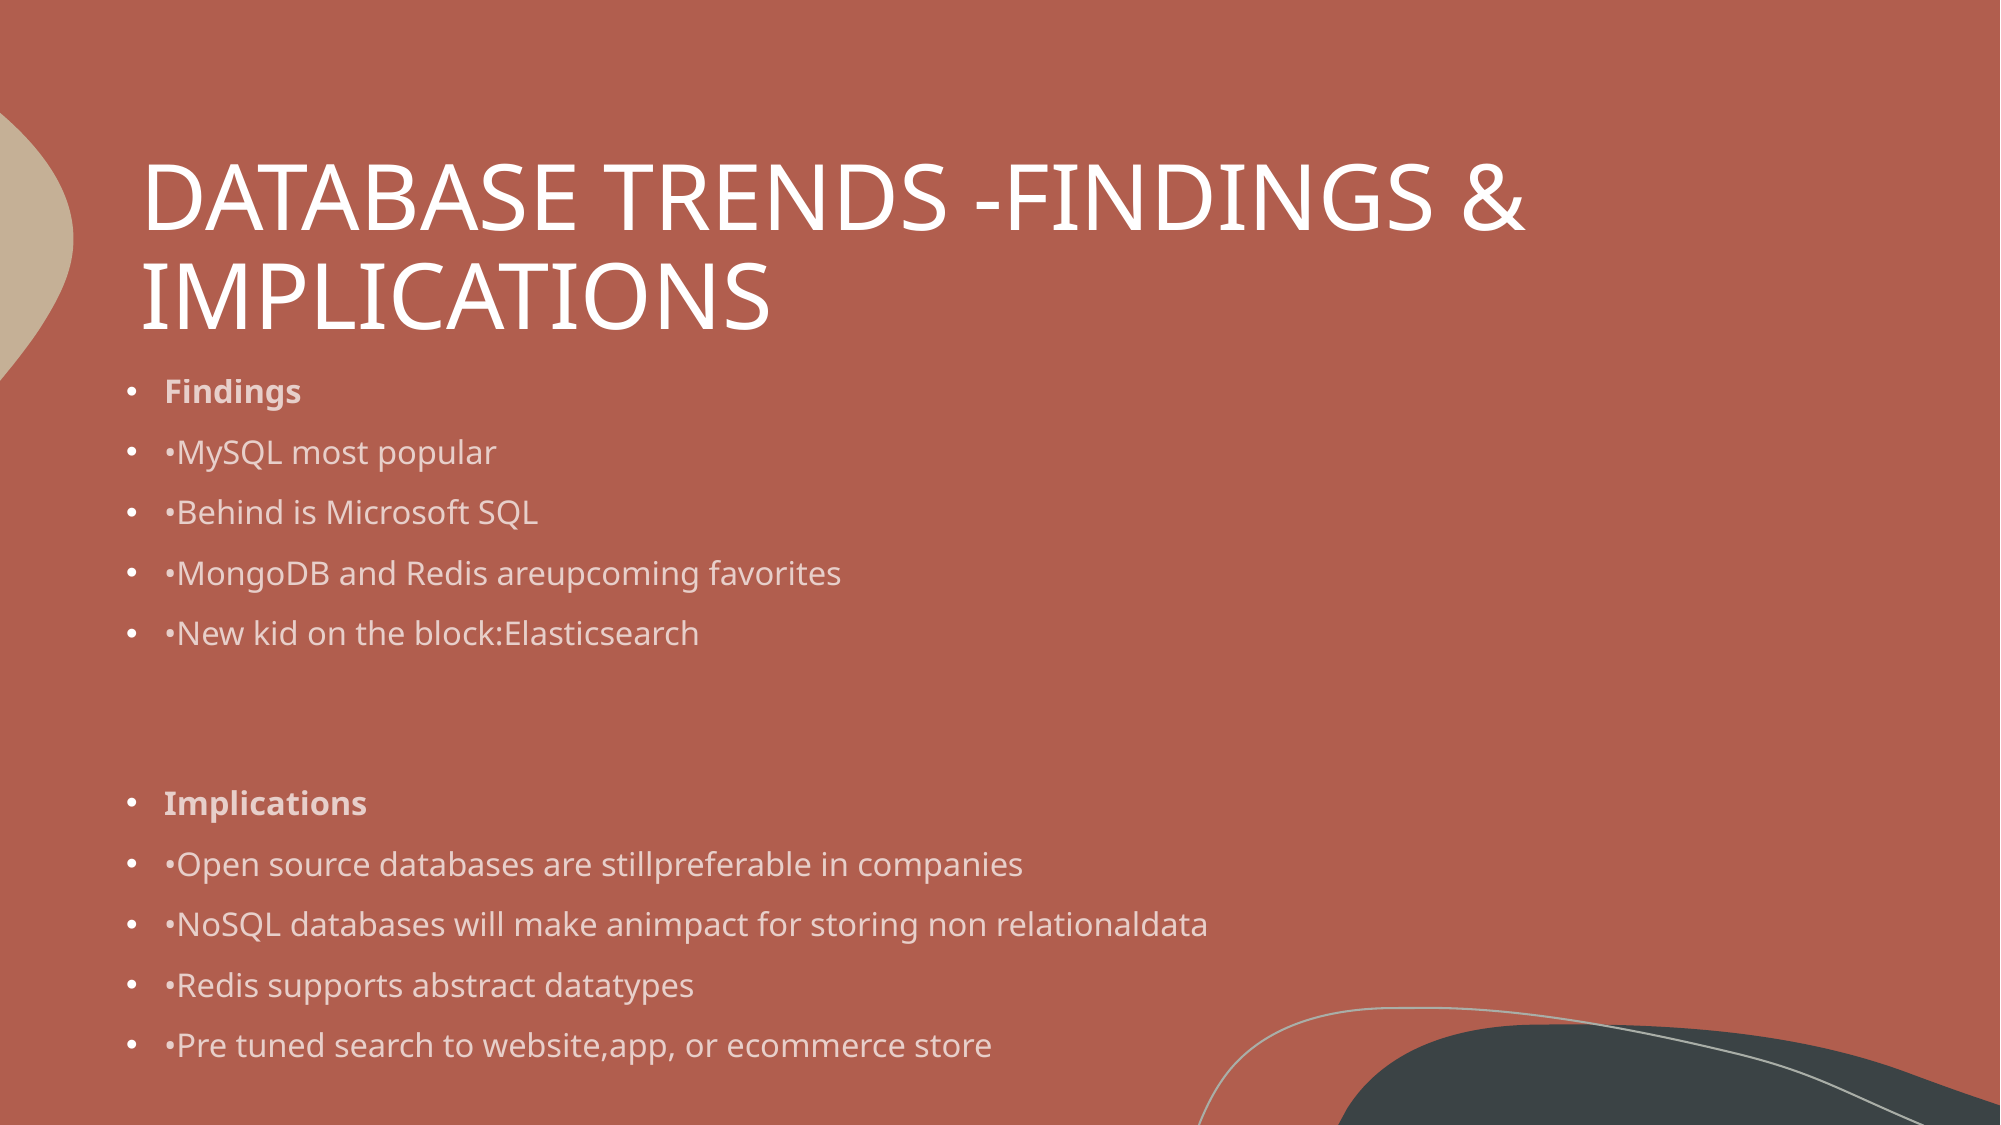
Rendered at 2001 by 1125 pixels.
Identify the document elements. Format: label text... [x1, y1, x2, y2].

title DATABASE TRENDS -FINDINGS & IMPLICATIONS [125, 125, 1875, 354]
list Findings •MySQL most popular •Behind is Microsoft SQL •MongoDB and Redis areupcoming favorites •New kid on the block:Elasticsearch Implications •Open source databases are stillpreferable in companies •NoSQL databases will make animpact for storing non relationaldata •Redis supports abstract datatypes •Pre tuned search to website,app, or ecommerce store [111, 354, 2000, 1075]
